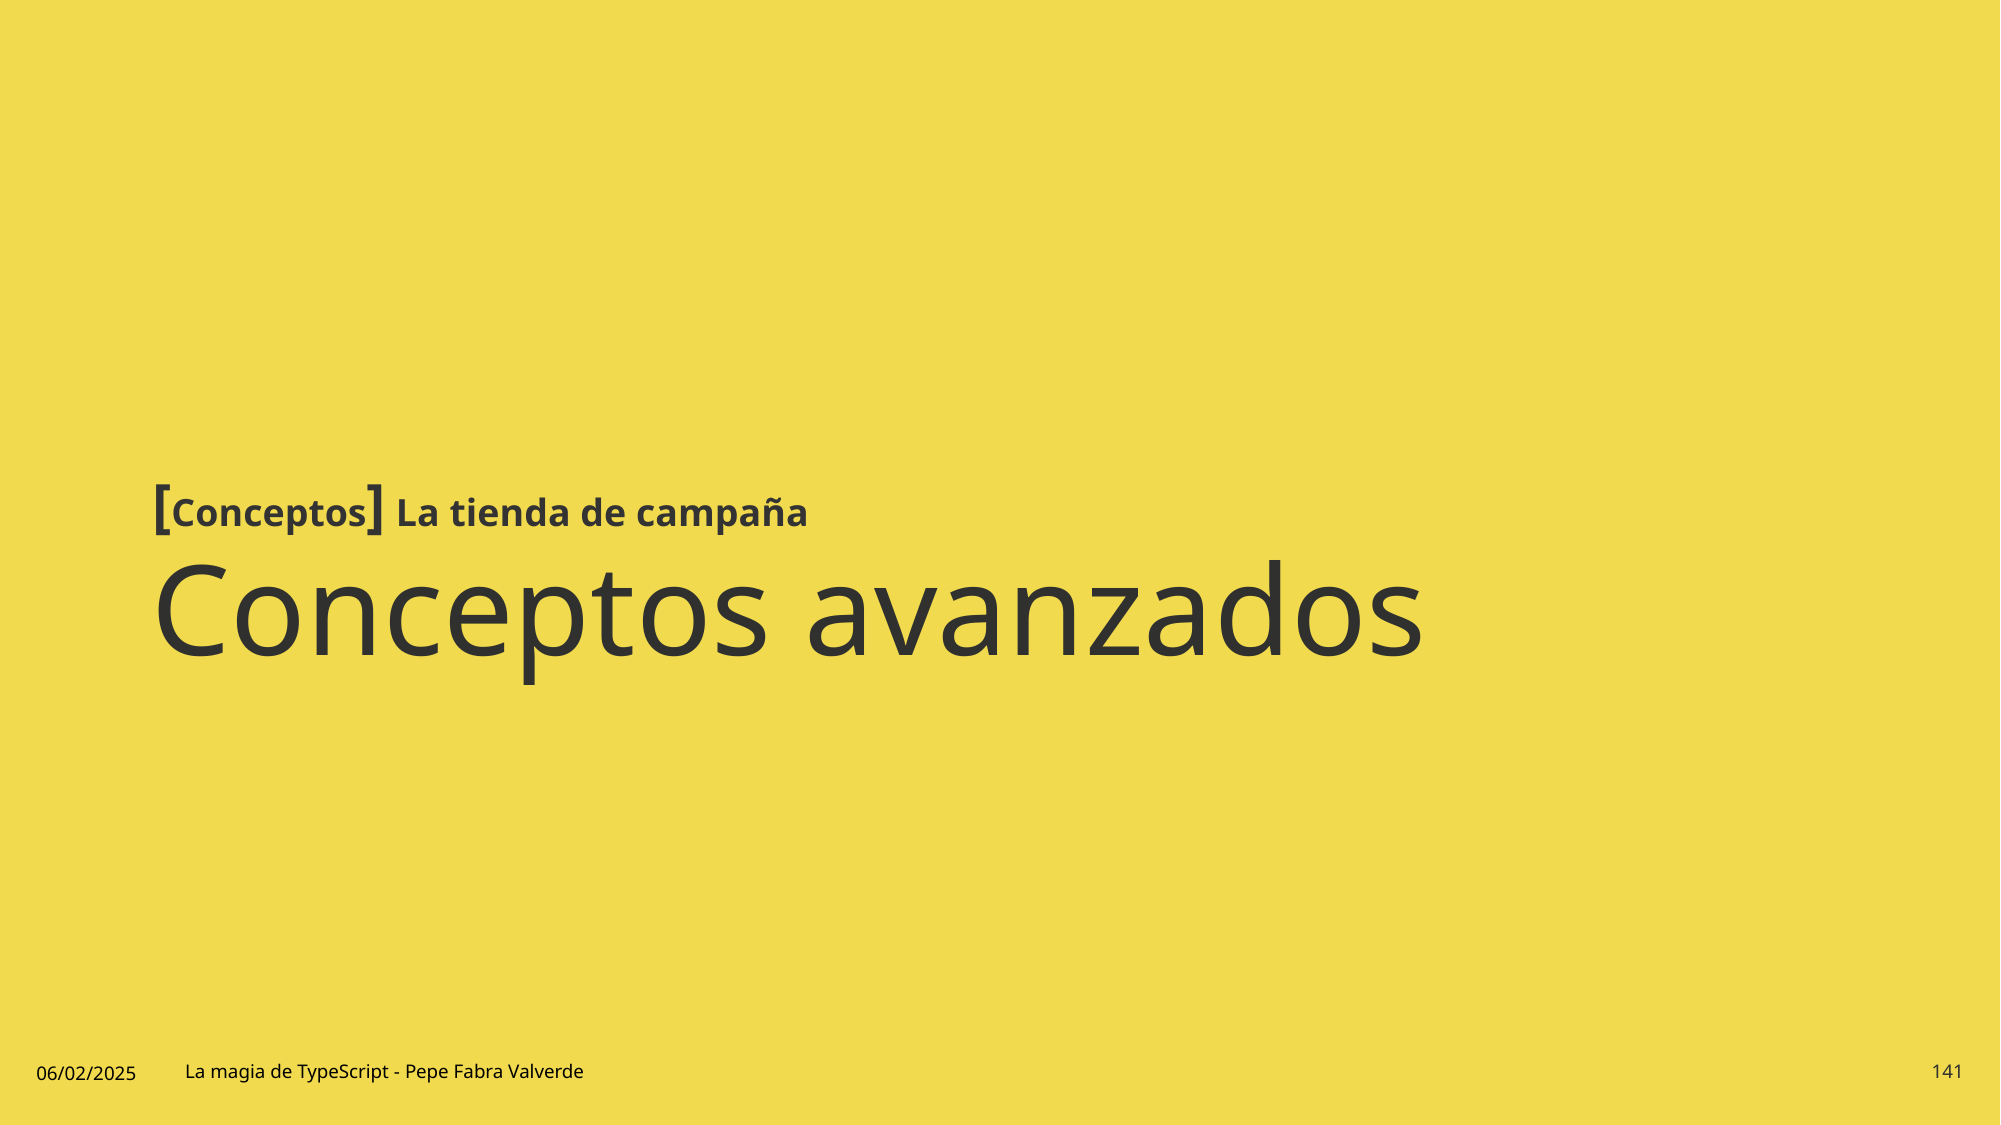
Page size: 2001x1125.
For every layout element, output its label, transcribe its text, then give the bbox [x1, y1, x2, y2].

text_box [Conceptos] La tienda de campaña [137, 460, 1138, 546]
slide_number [21, 1042, 165, 1103]
slide_number 141 [1528, 1042, 1979, 1103]
footer La magia de TypeScript - Pepe Fabra Valverde [170, 1042, 846, 1103]
title Conceptos avanzados [136, 60, 1862, 688]
